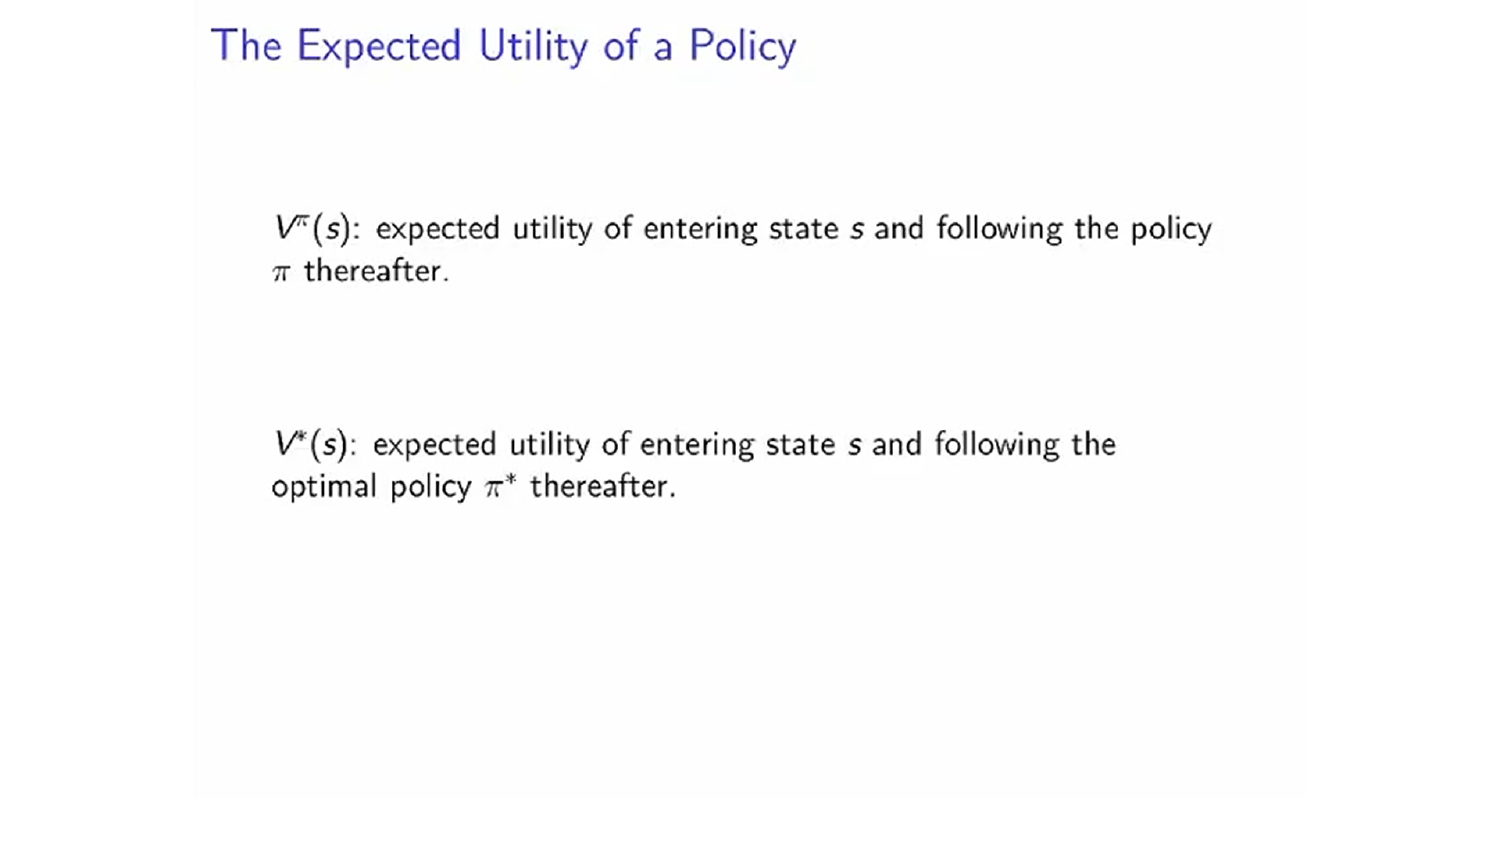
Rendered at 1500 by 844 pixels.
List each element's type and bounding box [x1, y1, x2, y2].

text_box [0, 0, 1500, 844]
